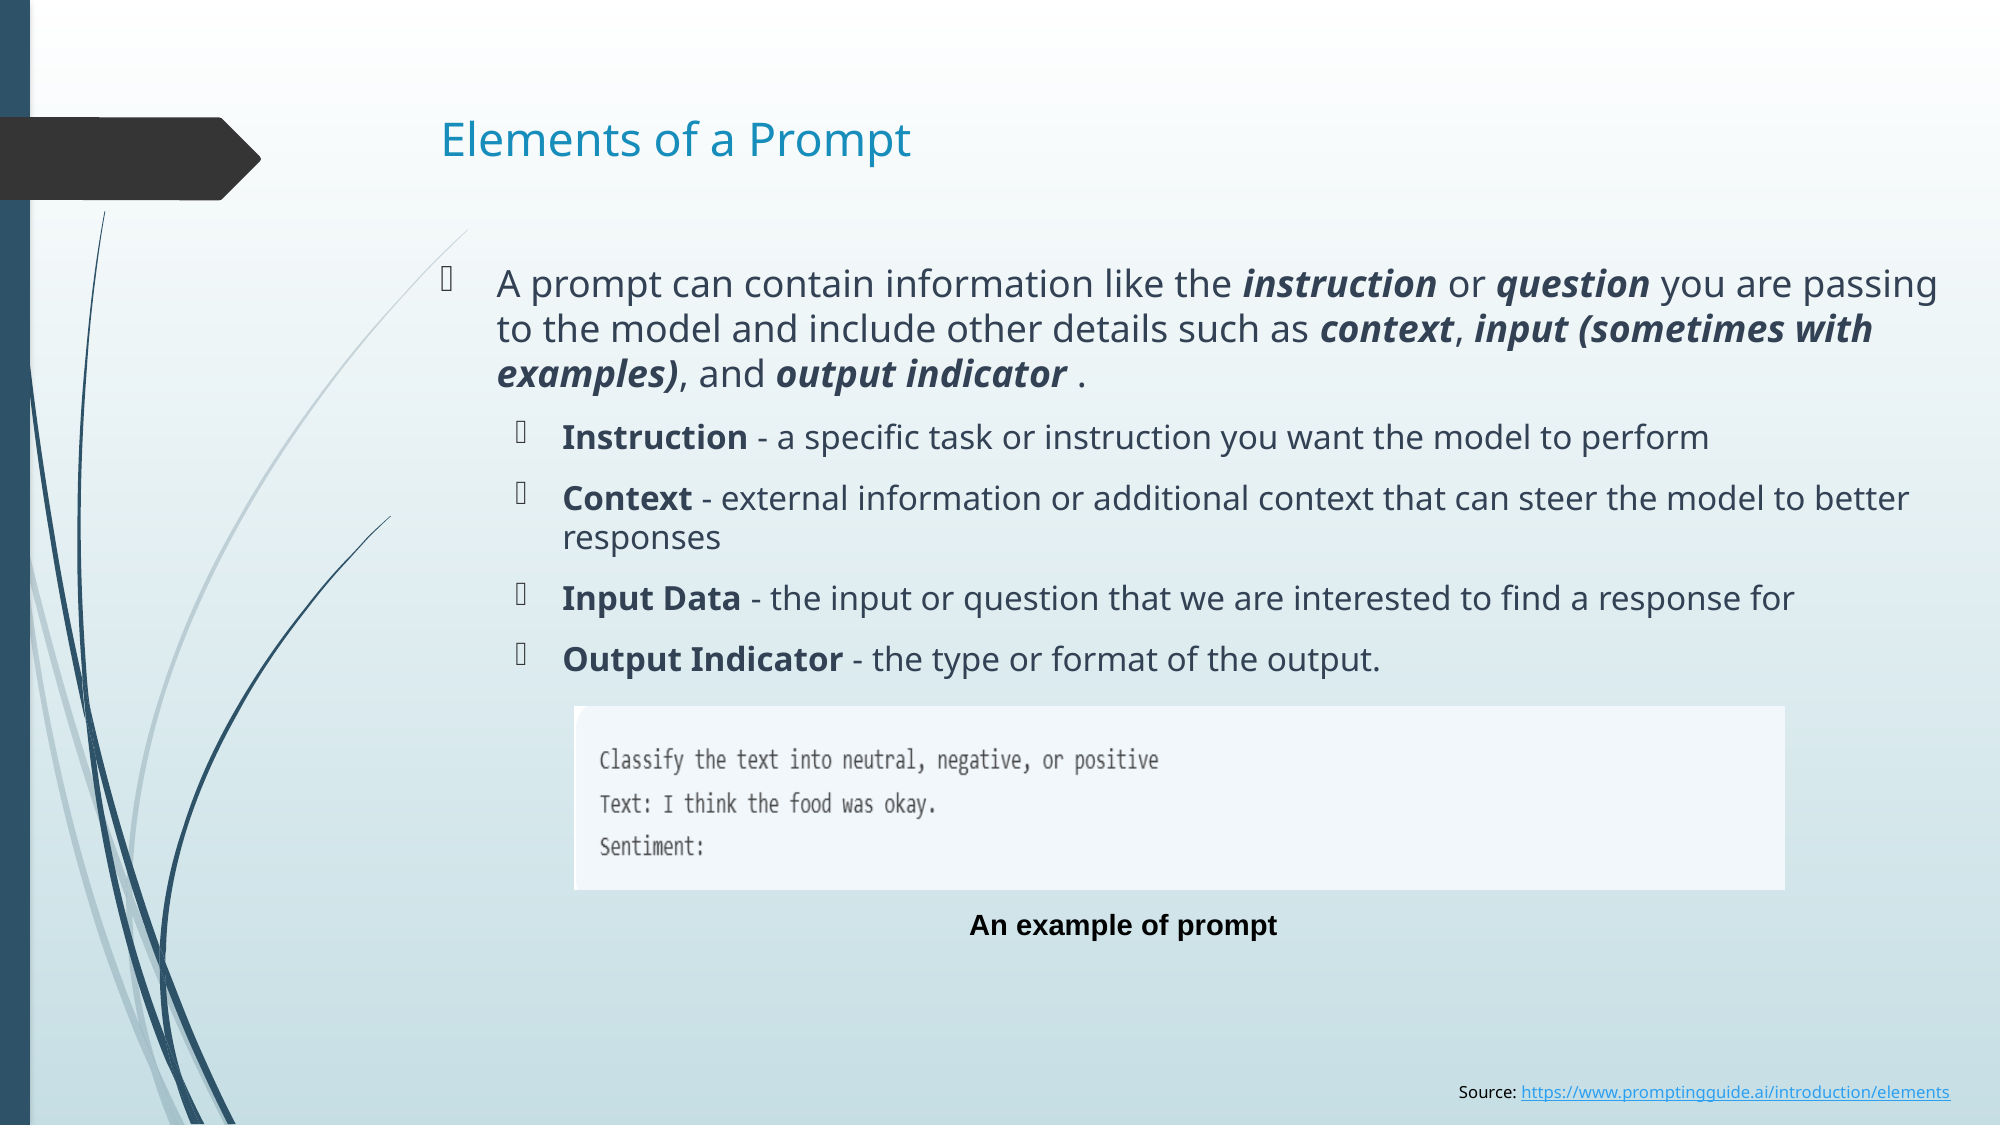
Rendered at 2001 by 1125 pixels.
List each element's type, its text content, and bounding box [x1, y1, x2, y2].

text_box Source: https://www.promptingguide.ai/introduction/elements [1444, 1074, 2000, 1113]
picture [574, 706, 1785, 890]
list A prompt can contain information like the instruction or question you are passing to the model and include other details such as context, input (sometimes with examples), and output indicator . Instruction - a specific task or instruction you want the model to perform Context - external information or additional context that can steer the model to better responses Input Data - the input or question that we are interested to find a response for Output Indicator - the type or format of the output. [425, 252, 1973, 1064]
title Elements of a Prompt [425, 102, 1888, 174]
text_box An example of prompt [954, 898, 1293, 949]
